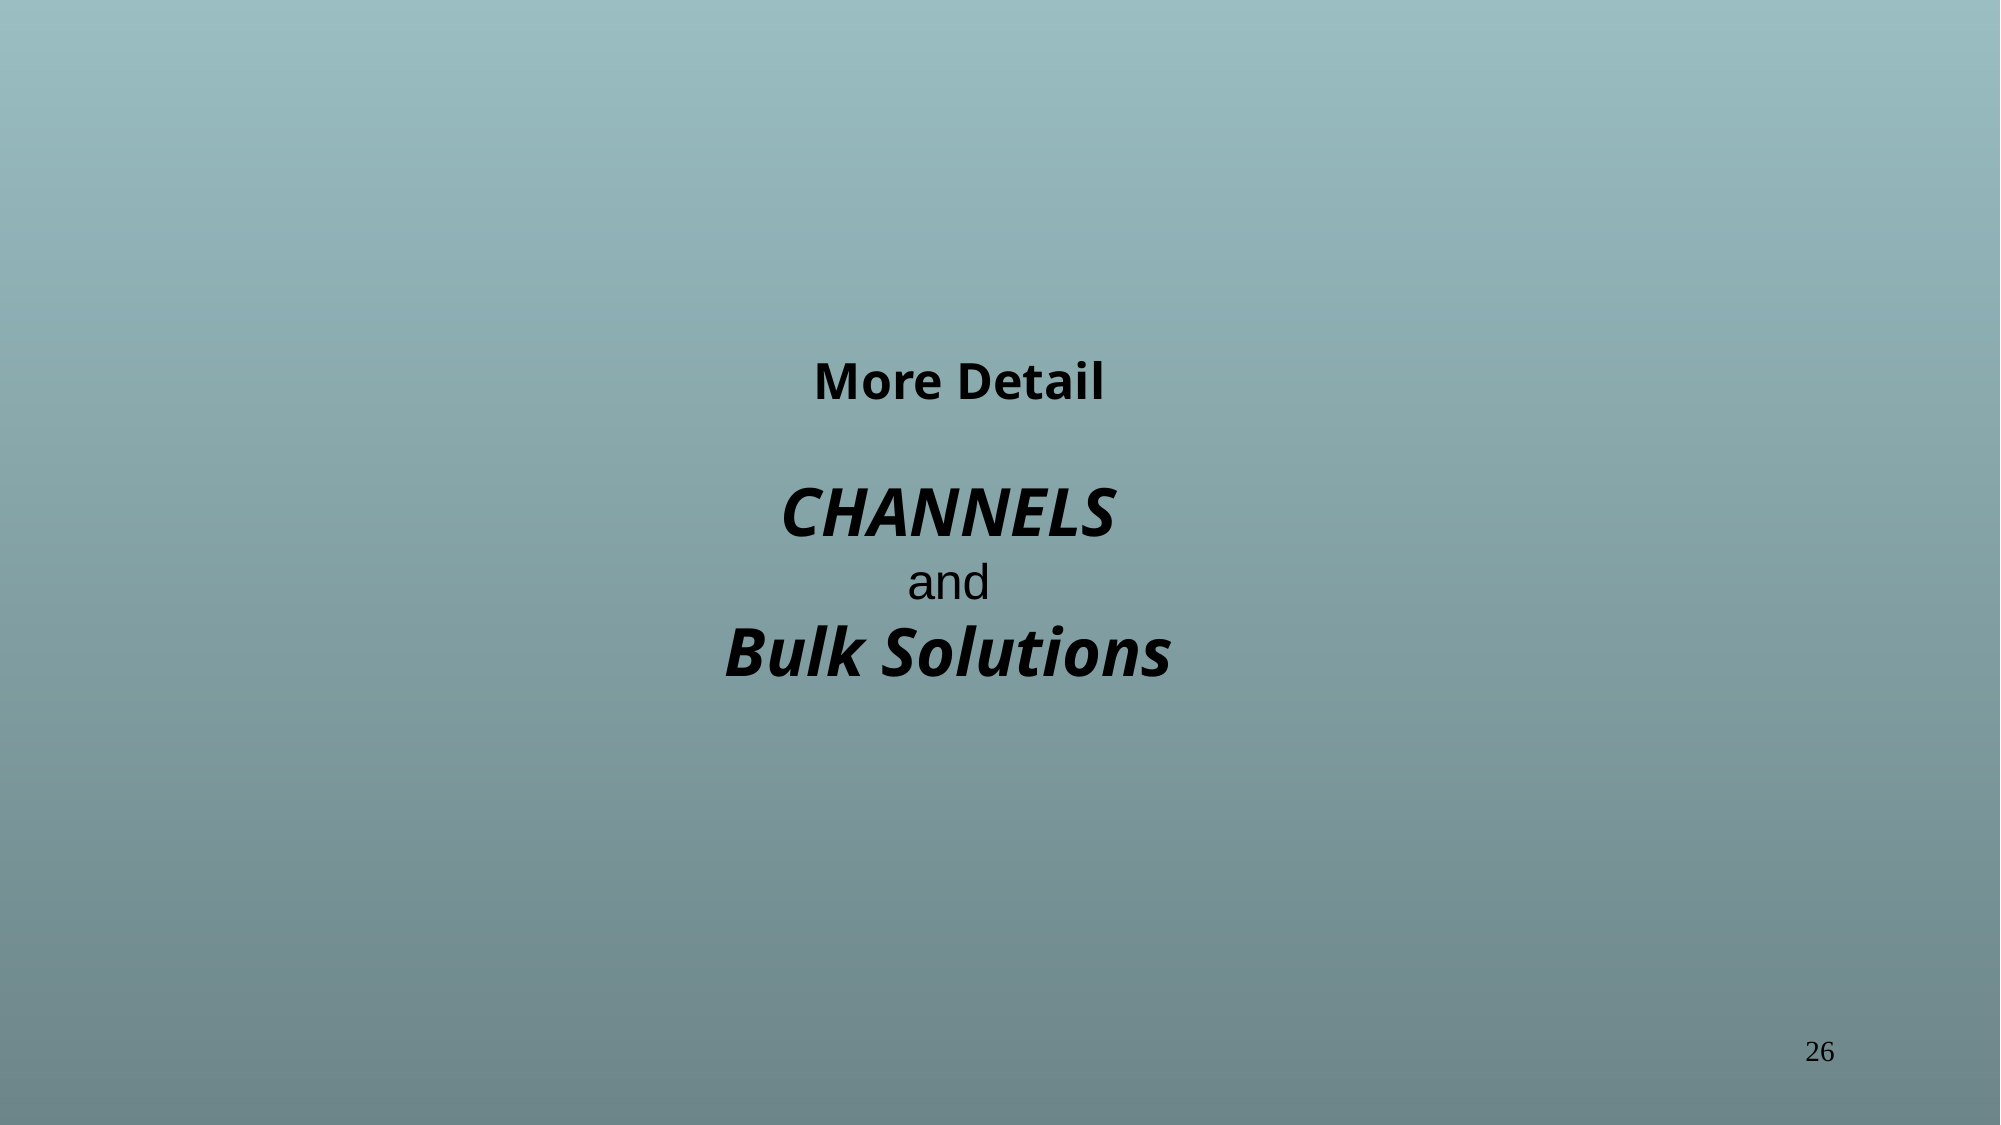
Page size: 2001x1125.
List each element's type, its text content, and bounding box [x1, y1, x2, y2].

text_box More Detail CHANNELS and Bulk Solutions [323, 341, 1575, 697]
slide_number 26 [1433, 1024, 1851, 1101]
